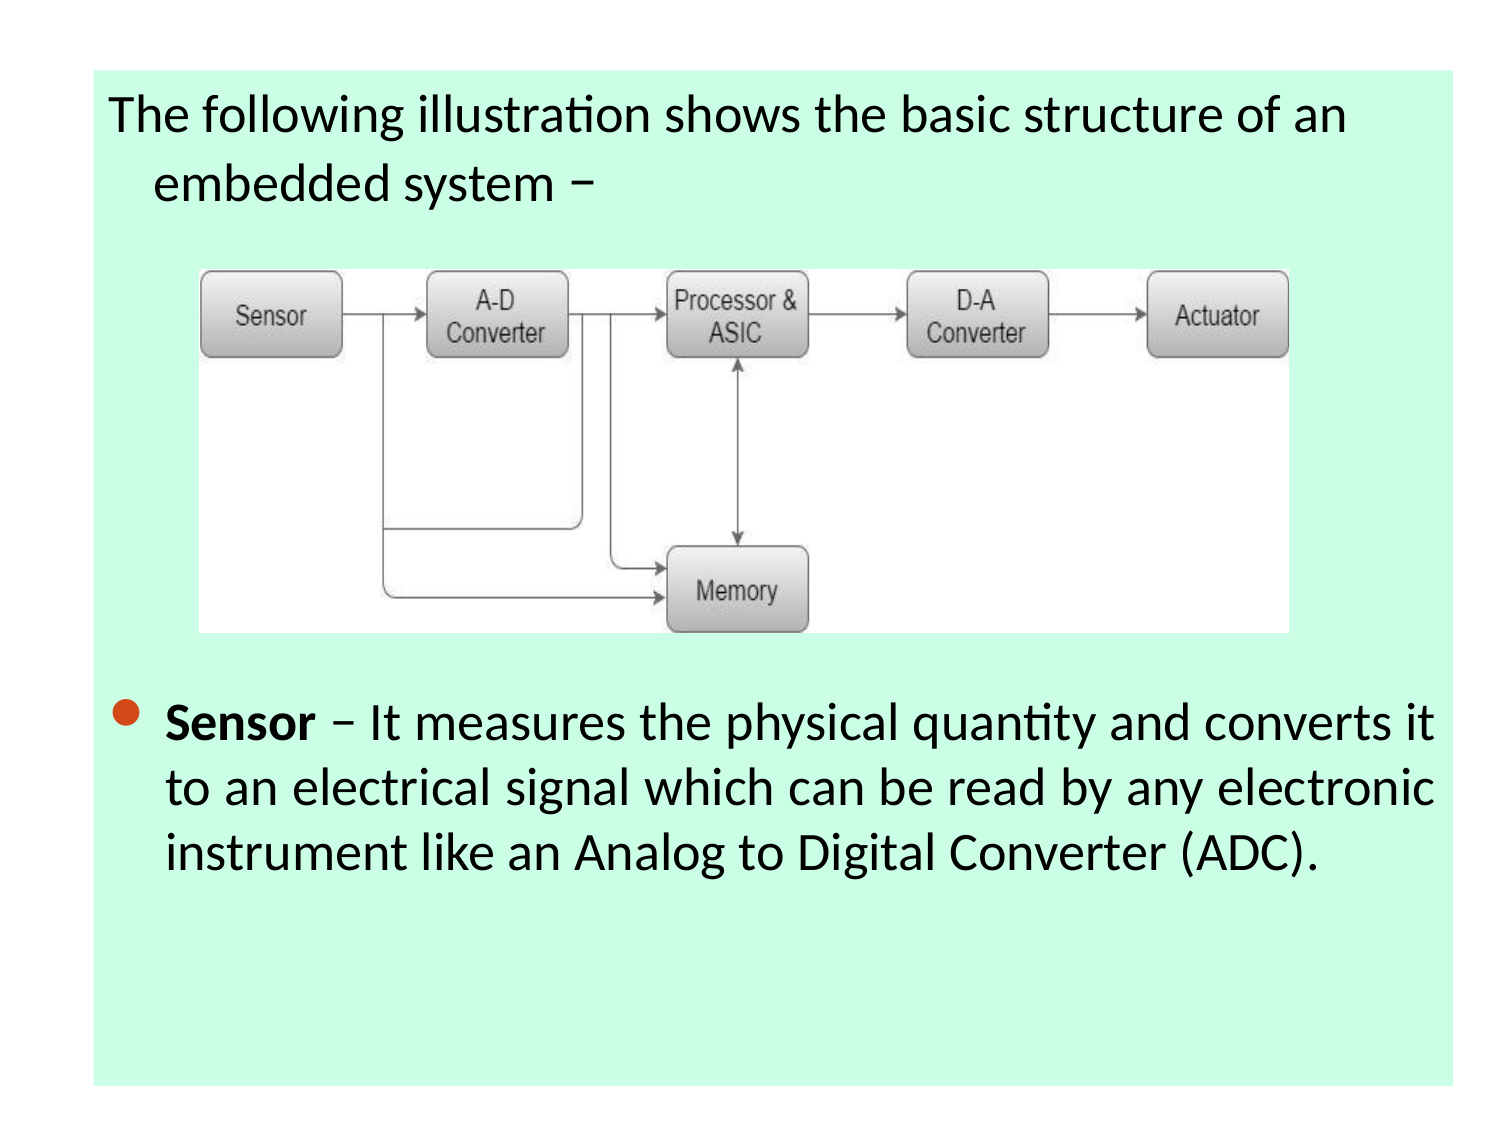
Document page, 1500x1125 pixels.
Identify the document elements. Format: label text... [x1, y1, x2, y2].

picture [198, 269, 1290, 633]
list The following illustration shows the basic structure of an embedded system − Sensor − It measures the physical quantity and converts it to an electrical signal which can be read by any electronic instrument like an Analog to Digital Converter (ADC). [93, 70, 1454, 1087]
